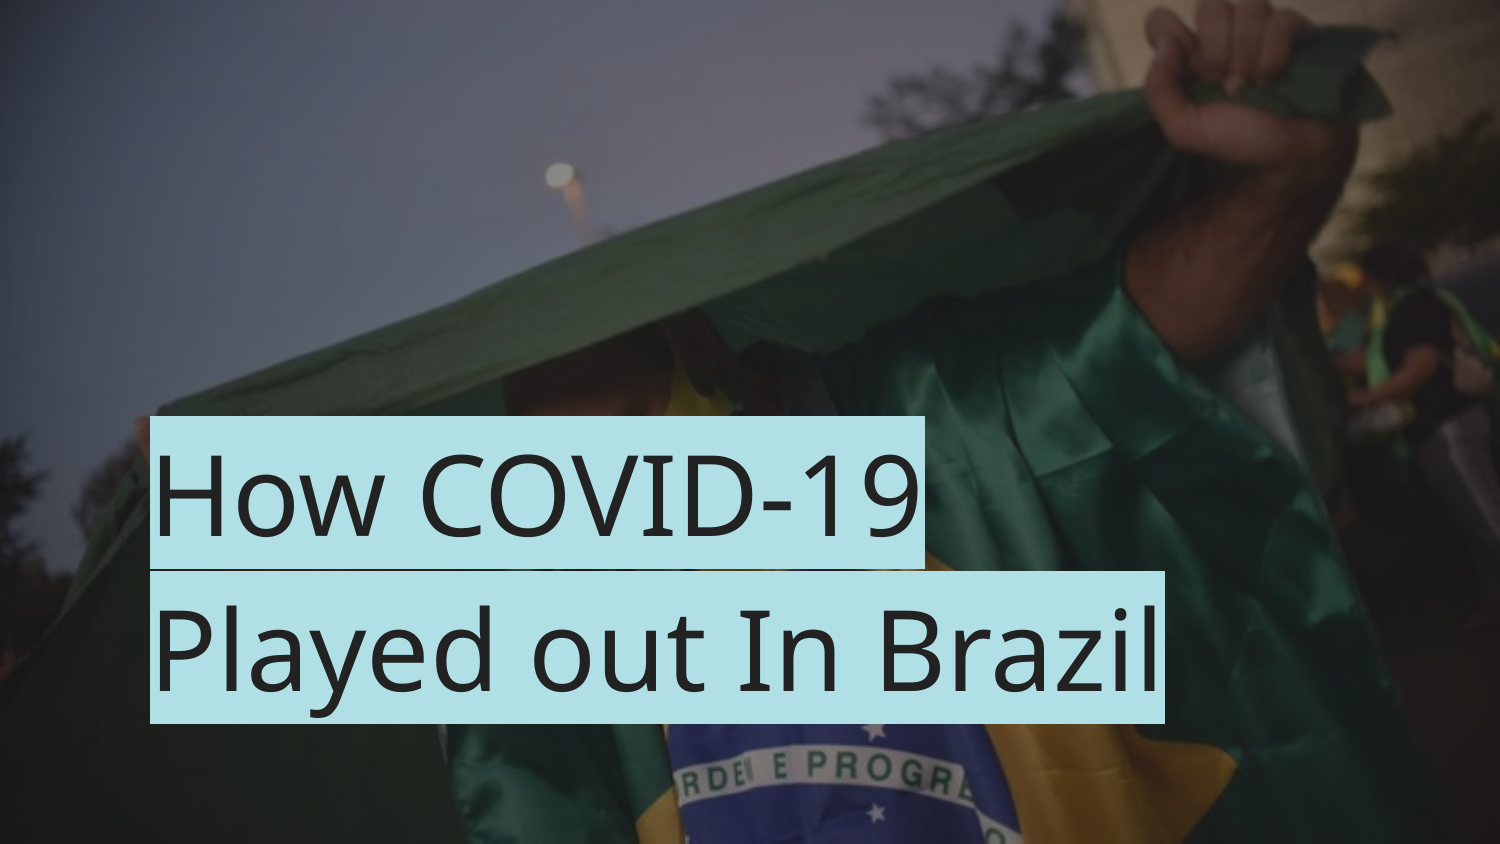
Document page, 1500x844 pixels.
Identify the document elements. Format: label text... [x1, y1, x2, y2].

title How COVID-19 Played out In Brazil [134, 388, 1291, 579]
